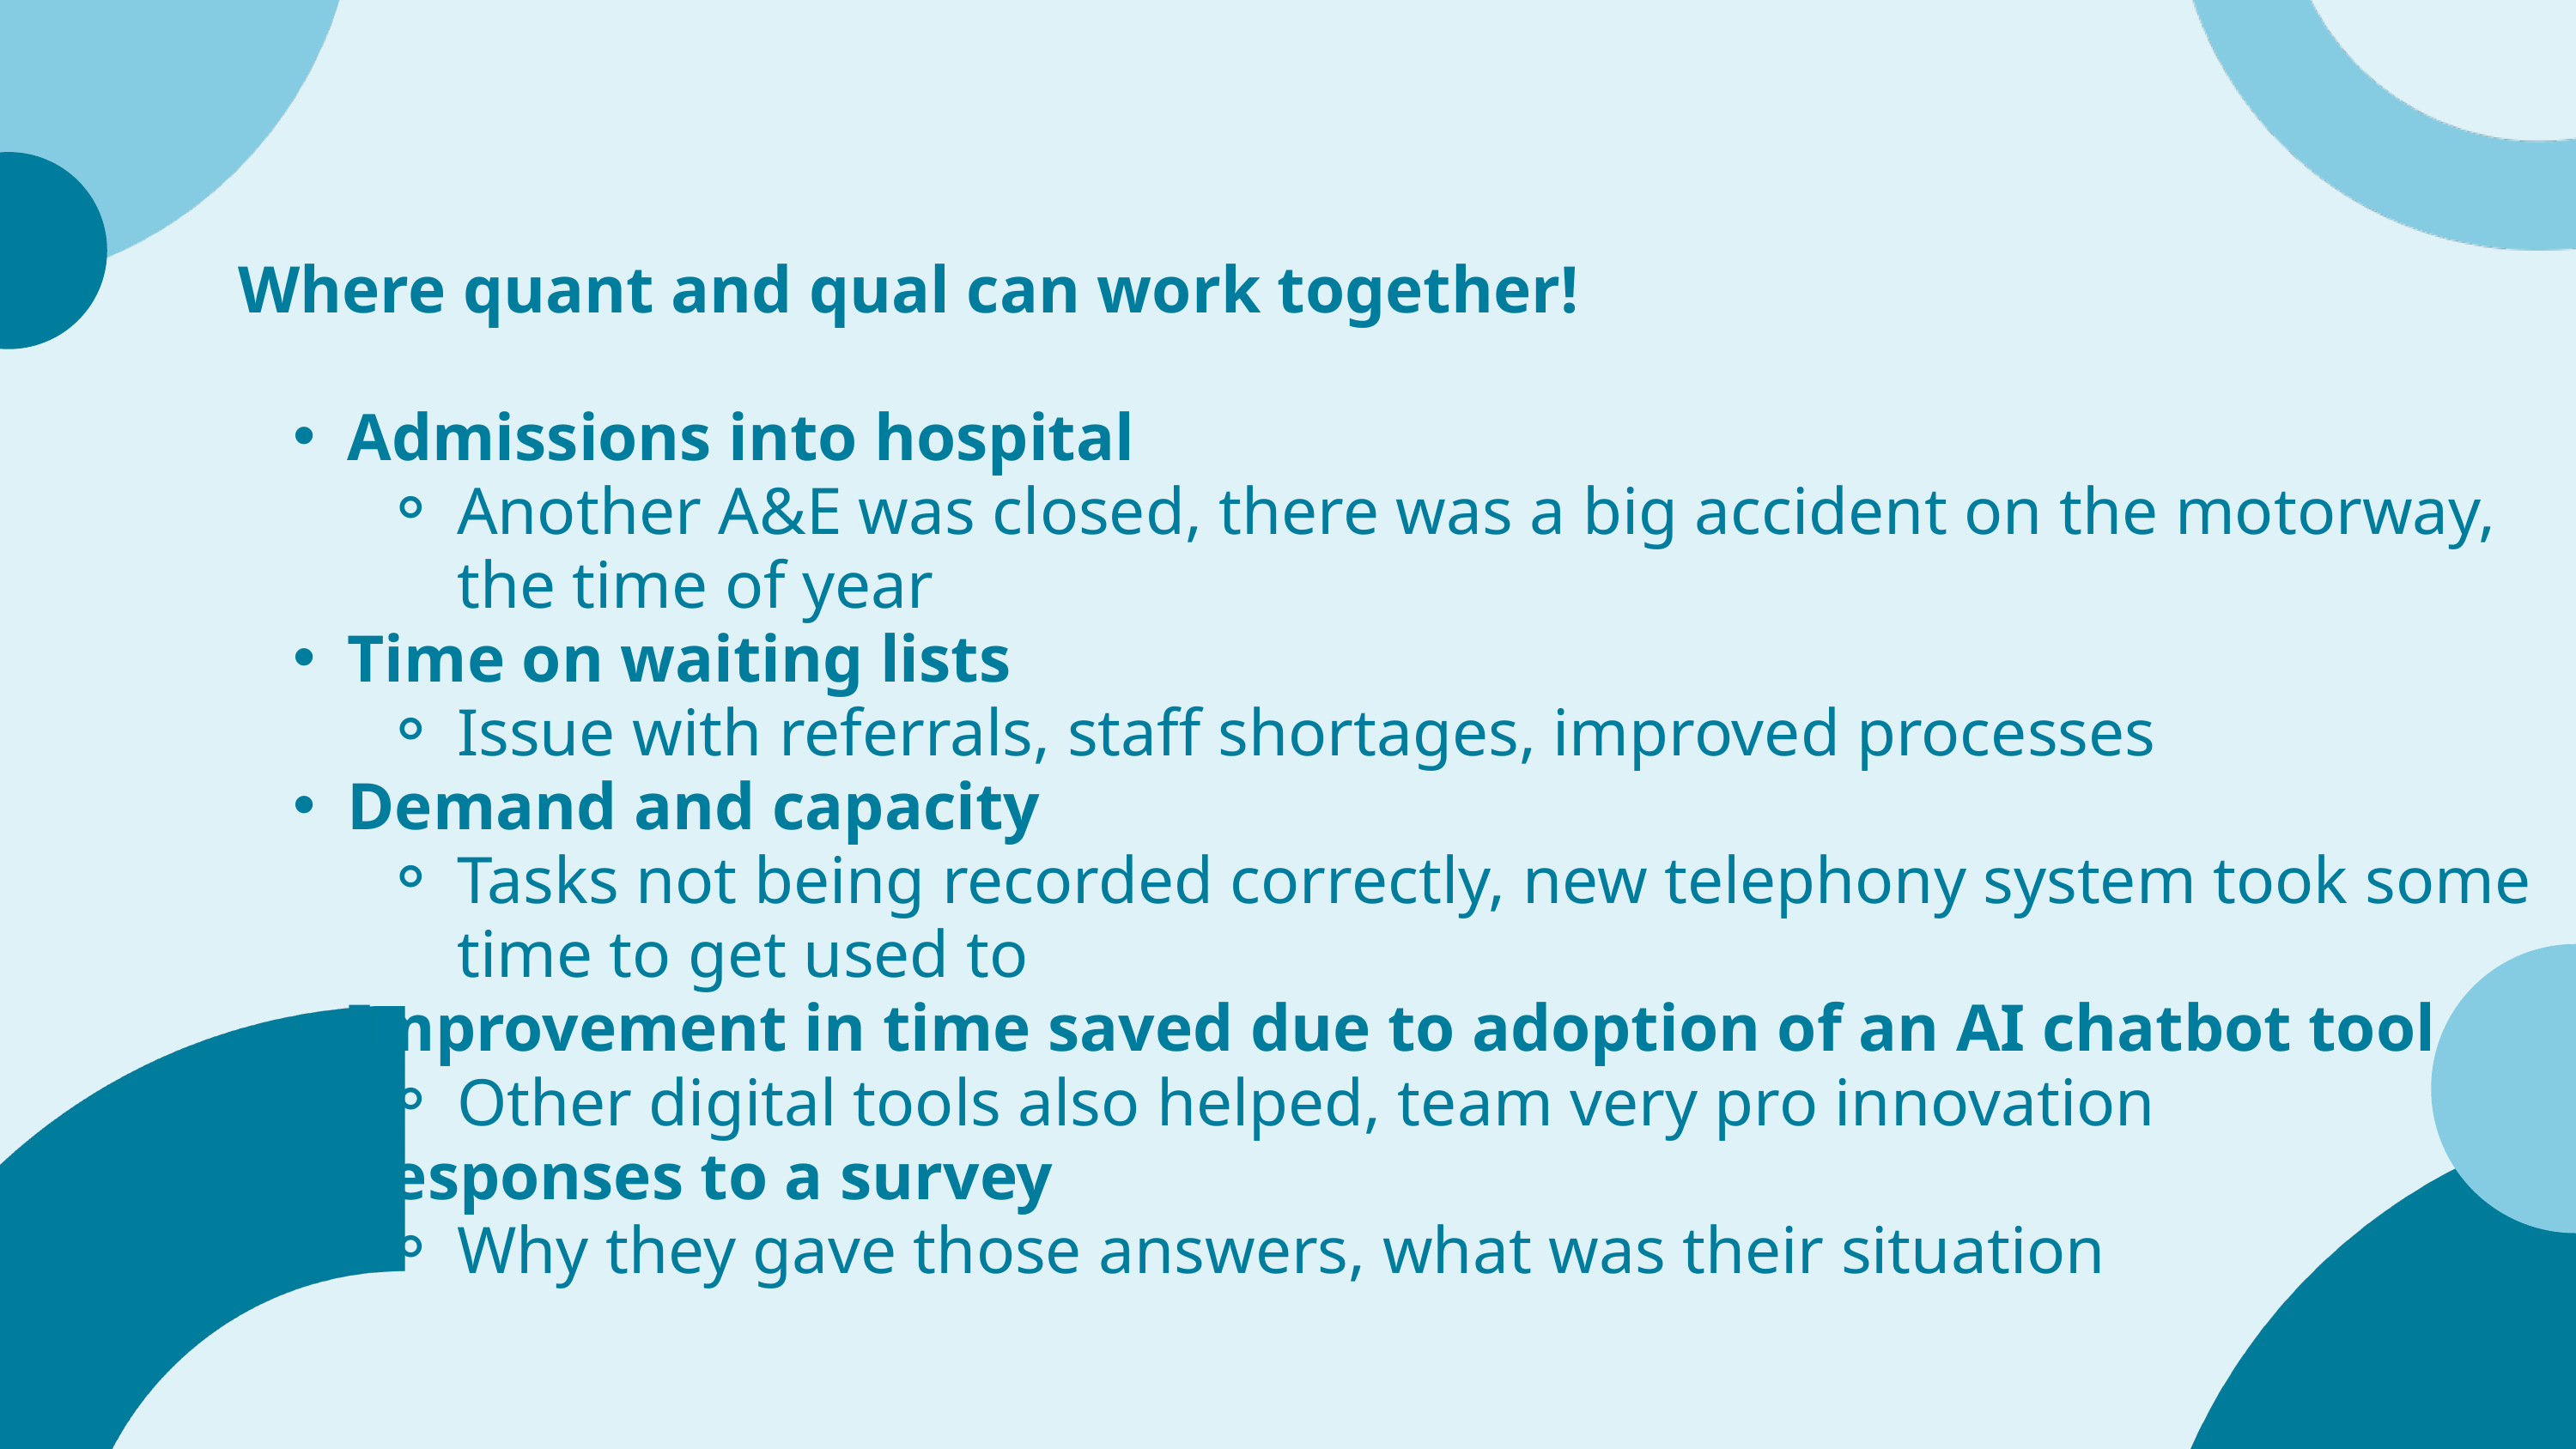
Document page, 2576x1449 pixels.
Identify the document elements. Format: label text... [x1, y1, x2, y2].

text_box [2141, 1241, 2576, 1449]
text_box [0, 151, 107, 349]
text_box [0, 1006, 405, 1449]
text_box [2431, 943, 2576, 1234]
text_box [2175, 0, 2576, 251]
text_box Where quant and qual can work together! Admissions into hospital Another A&E was closed, there was a big accident on the motorway, the time of year Time on waiting lists Issue with referrals, staff shortages, improved processes Demand and capacity Tasks not being recorded correctly, new telephony system took some time to get used to Improvement in time saved due to adoption of an AI chatbot tool Other digital tools also helped, team very pro innovation Responses to a survey Why they gave those answers, what was their situation [238, 252, 2539, 1287]
text_box [0, 0, 357, 290]
